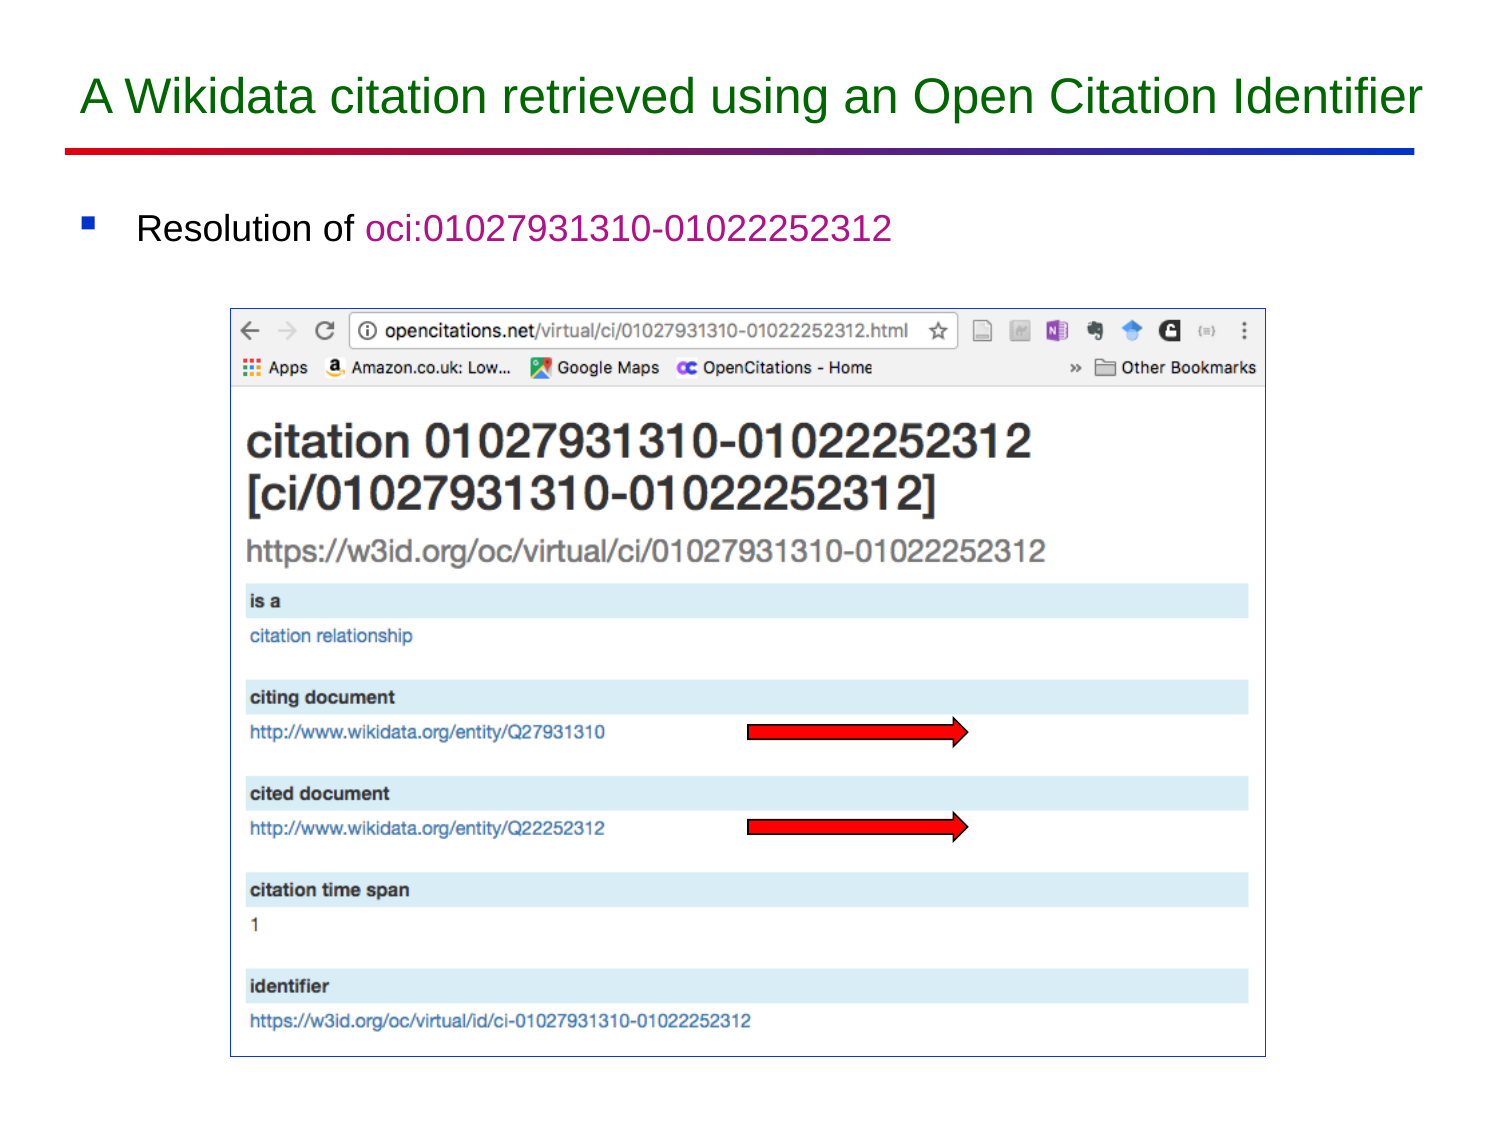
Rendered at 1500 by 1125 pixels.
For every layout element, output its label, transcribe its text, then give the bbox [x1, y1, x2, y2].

title A Wikidata citation retrieved using an Open Citation Identifier [64, 54, 1461, 131]
list Resolution of oci:01027931310-01022252312 [64, 196, 1471, 1094]
picture [230, 308, 1266, 1057]
